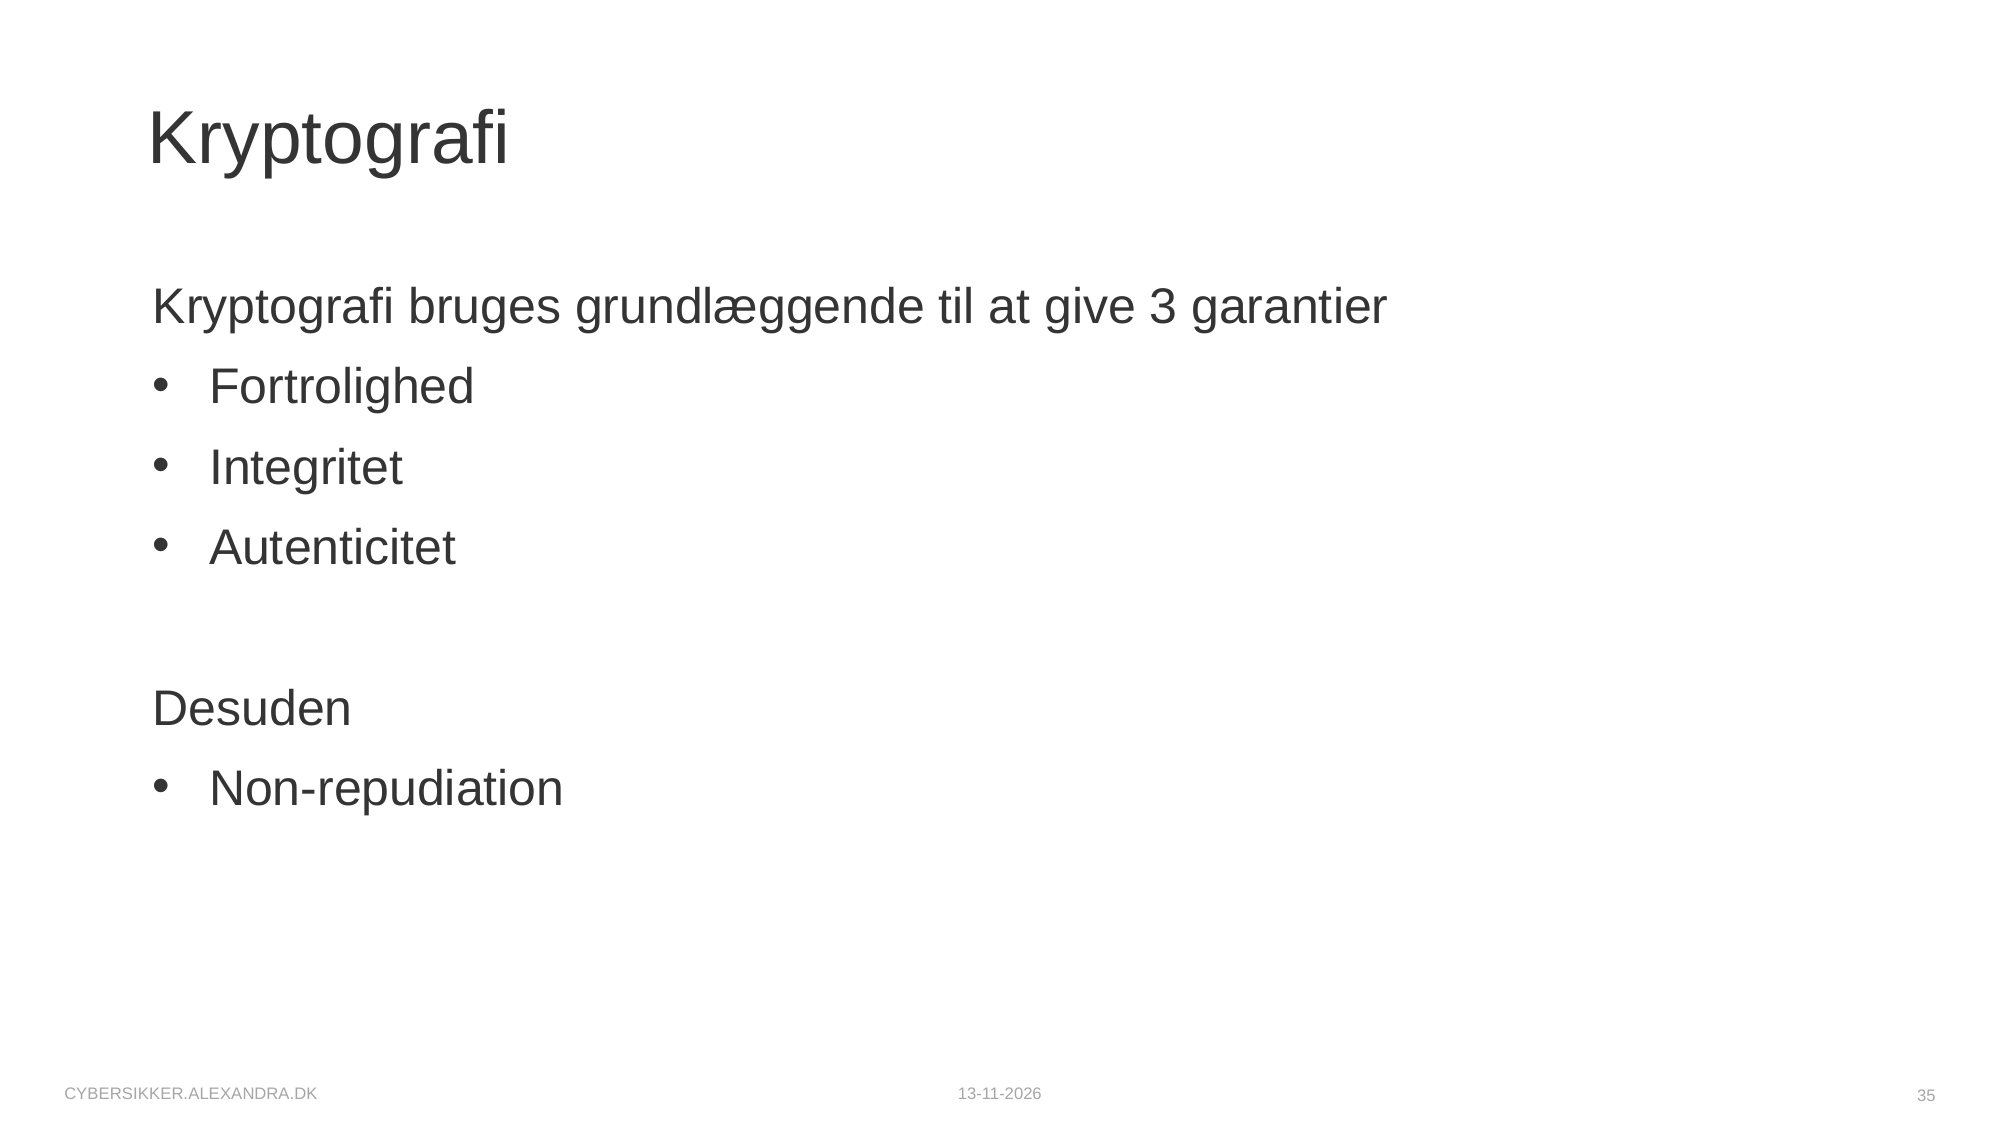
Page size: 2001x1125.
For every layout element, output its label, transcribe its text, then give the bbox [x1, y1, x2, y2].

footer cybersikker.alexandra.dk [49, 1075, 565, 1106]
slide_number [763, 1075, 1237, 1106]
list Kryptografi bruges grundlæggende til at give 3 garantier Fortrolighed Integritet Autenticitet Desuden Non-repudiation [147, 265, 1861, 975]
slide_number 35 [1631, 1077, 1951, 1113]
title Kryptografi [147, 88, 1861, 180]
